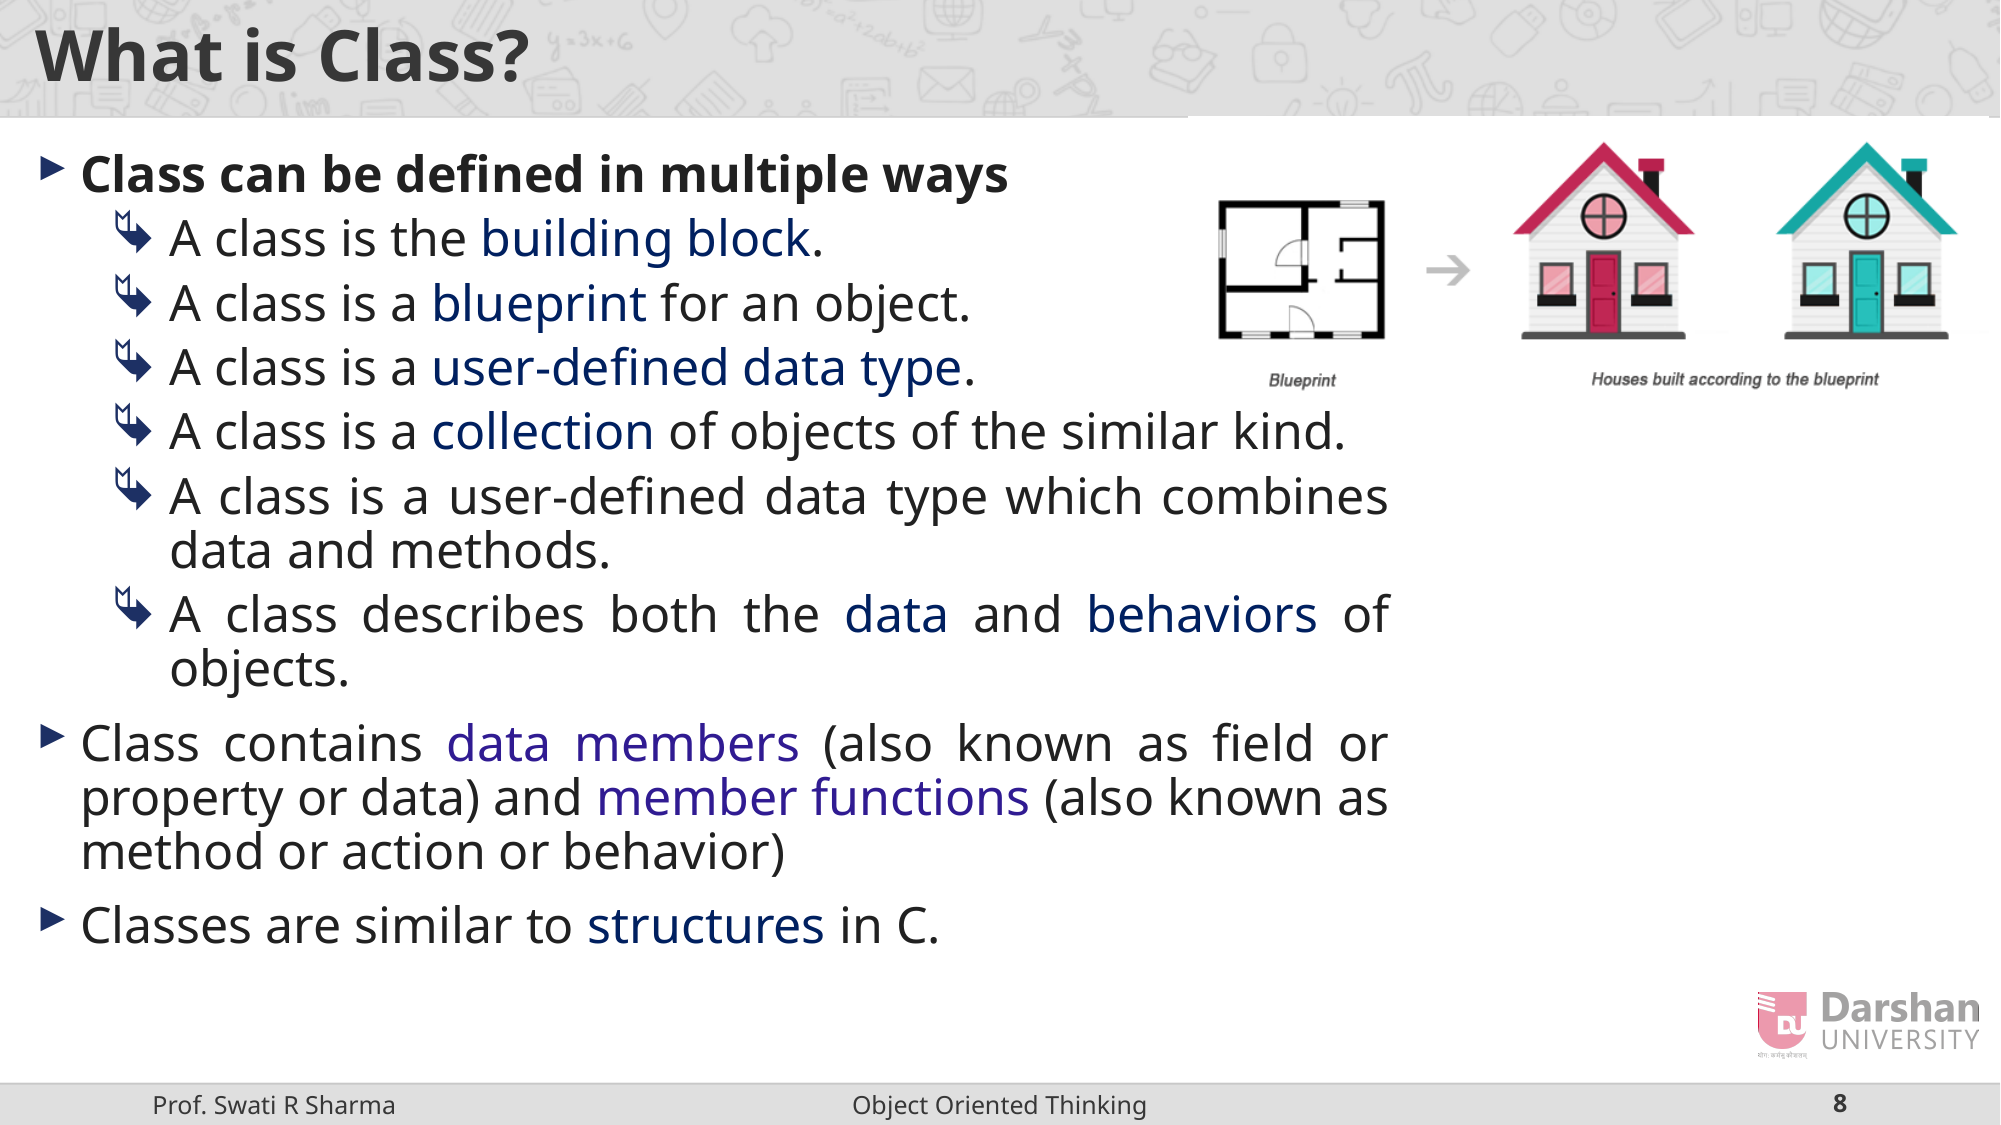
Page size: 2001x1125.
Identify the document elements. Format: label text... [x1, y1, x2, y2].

title What is Class? [0, 0, 2000, 117]
text_box A [1758, 992, 1979, 1059]
list Class can be defined in multiple ways A class is the building block. A class is a blueprint for an object. A class is a user-defined data type. A class is a collection of objects of the similar kind. A class is a user-defined data type which combines data and methods. A class describes both the data and behaviors of objects. Class contains data members (also known as field or property or data) and member functions (also known as method or action or behavior) Classes are similar to structures in C. [21, 141, 1405, 1059]
picture [1188, 116, 1989, 409]
